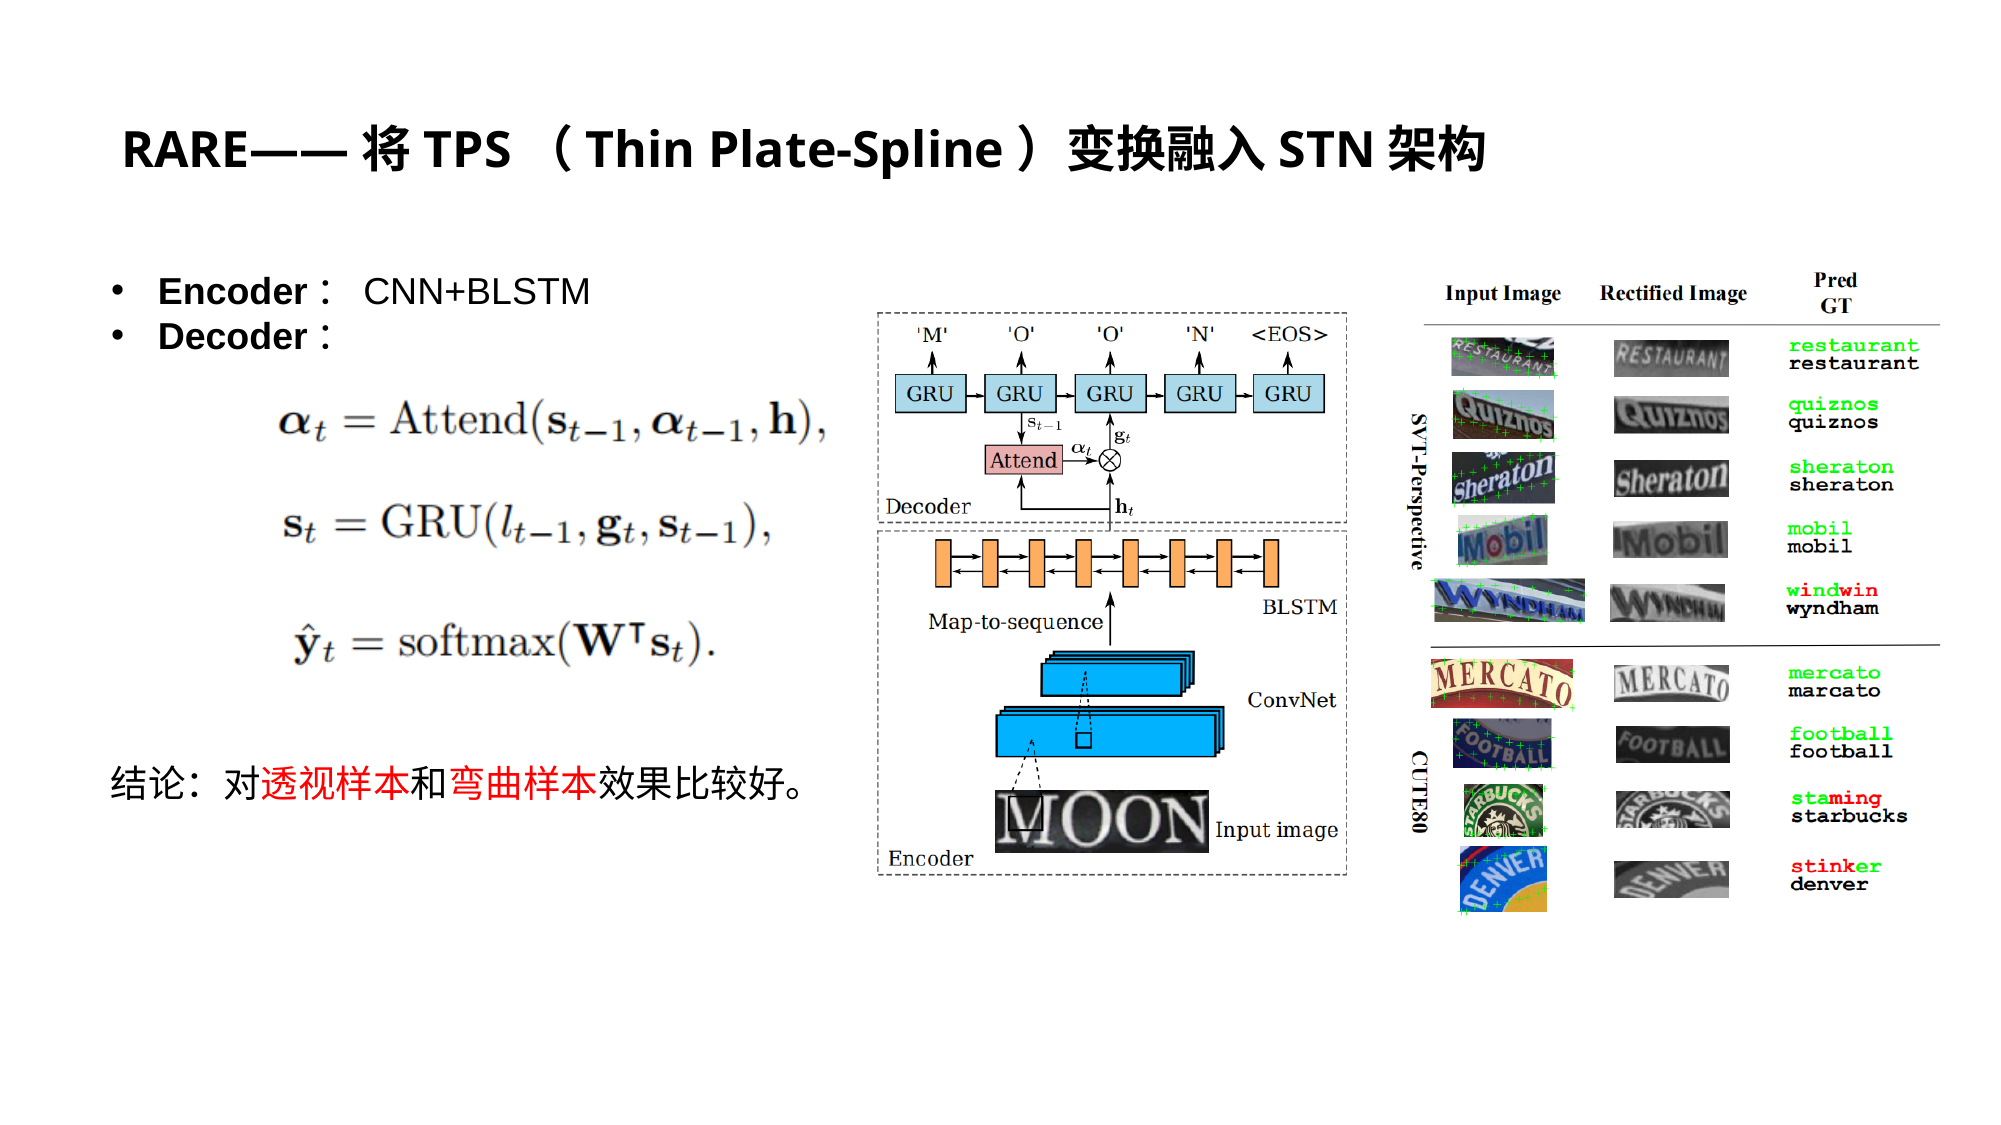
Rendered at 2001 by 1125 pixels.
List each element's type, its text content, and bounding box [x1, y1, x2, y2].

text_box Encoder：CNN+BLSTM Decoder： [96, 259, 1008, 410]
picture [248, 294, 1375, 889]
text_box 结论：对透视样本和弯曲样本效果比较好。 [96, 752, 855, 813]
title RARE——将TPS（Thin Plate-Spline）变换融入STN架构 [106, 42, 1832, 260]
picture [1404, 259, 1951, 924]
